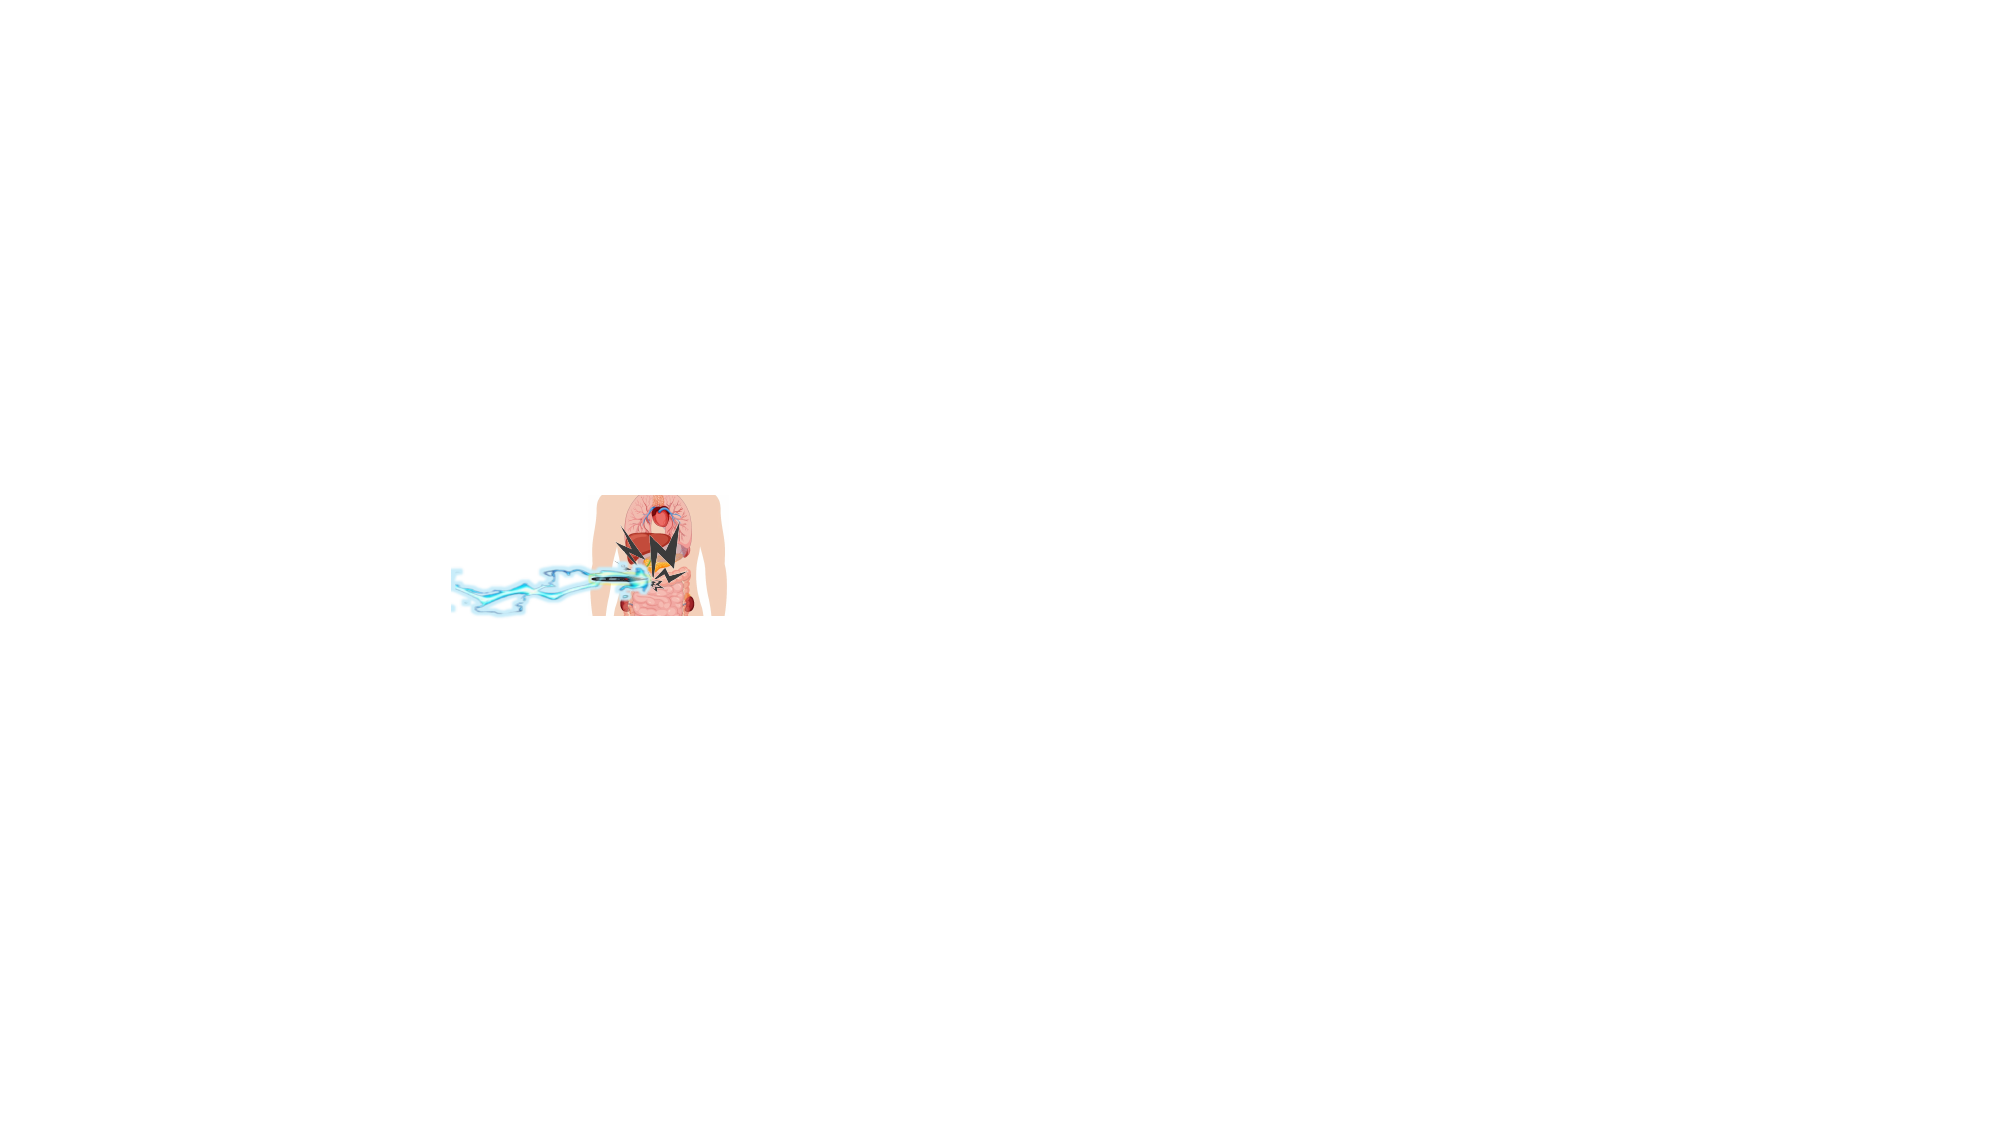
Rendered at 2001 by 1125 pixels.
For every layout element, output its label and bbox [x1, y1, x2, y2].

text_box [454, 494, 730, 620]
